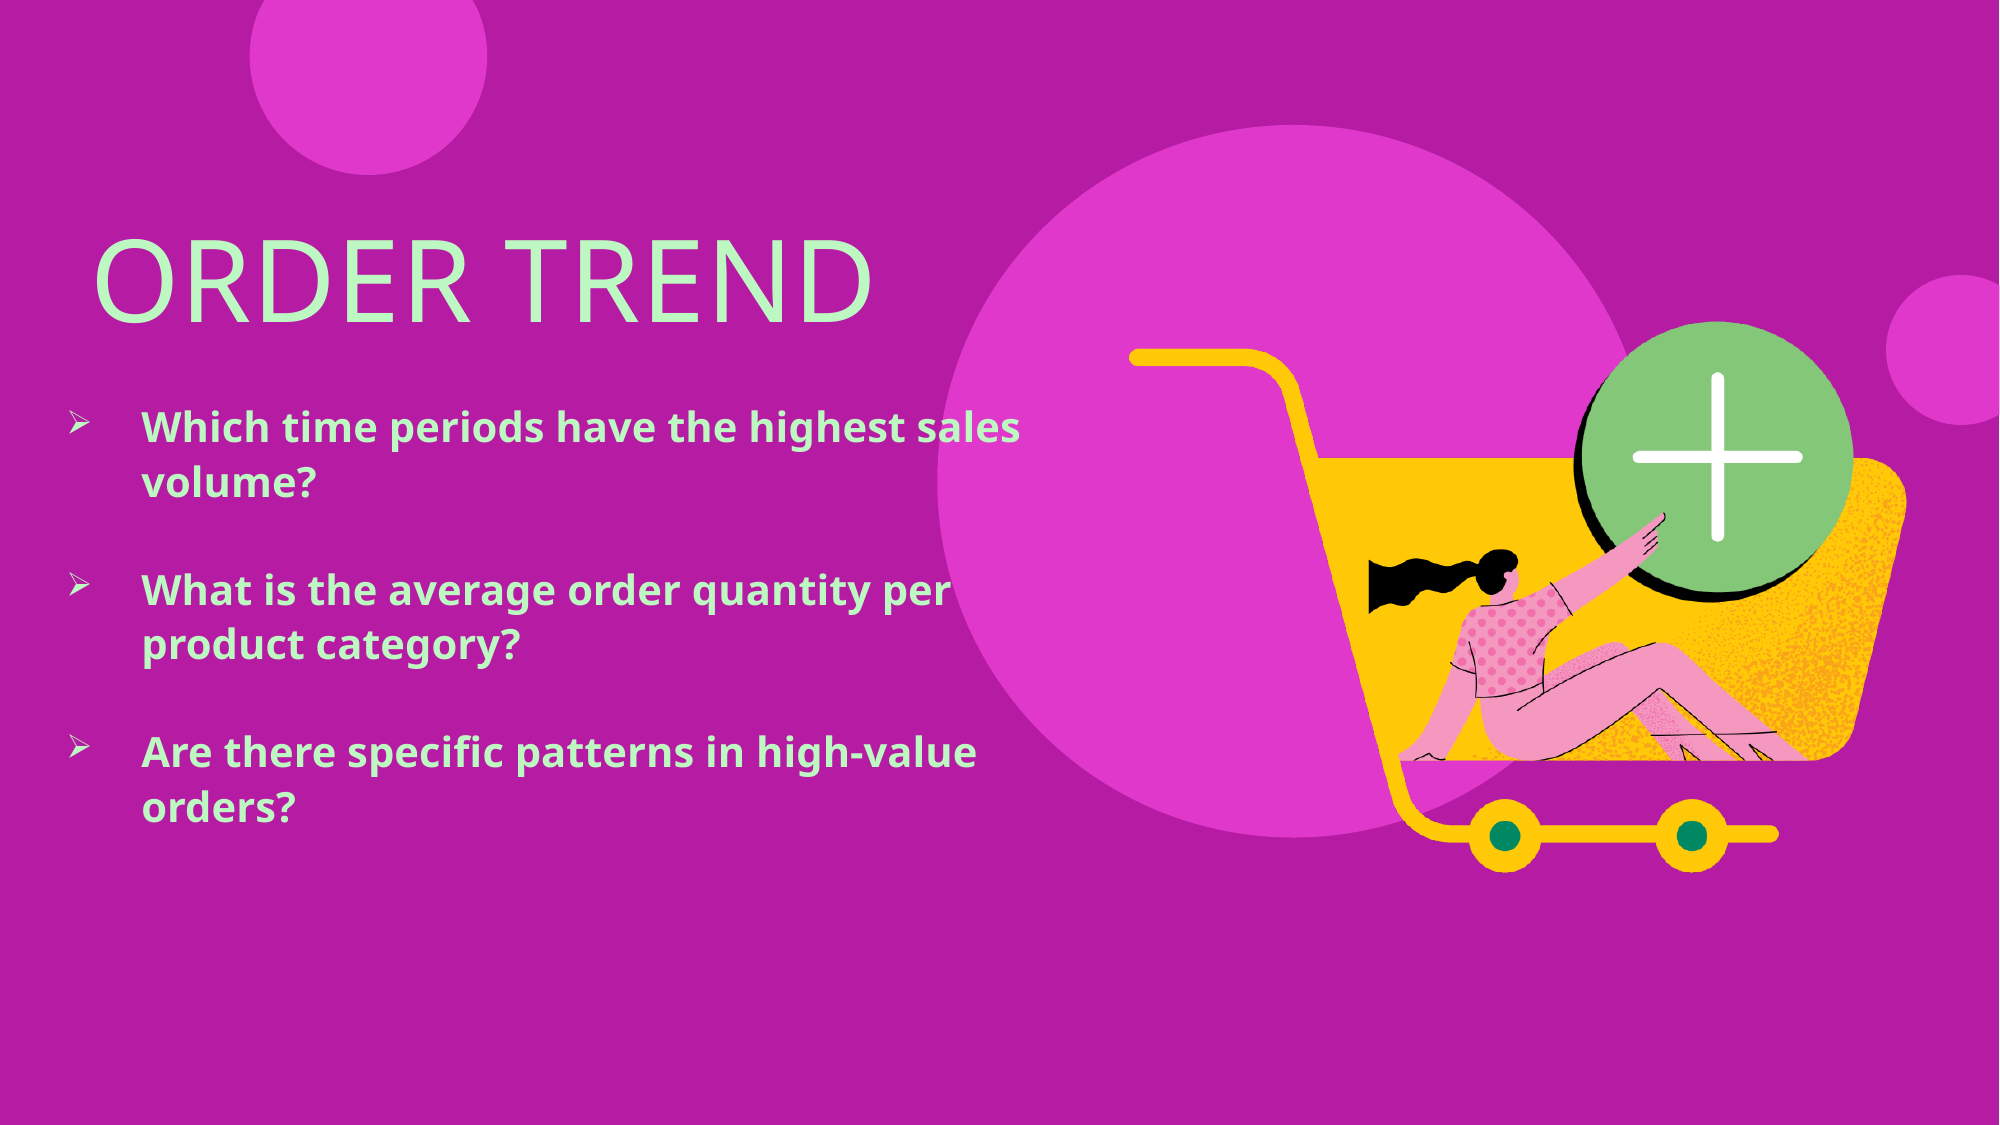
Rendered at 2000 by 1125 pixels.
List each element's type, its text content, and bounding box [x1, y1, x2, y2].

title Order trend [90, 135, 1065, 345]
subtitle Which time periods have the highest sales volume? What is the average order quantity per product category? Are there specific patterns in high-value orders? [66, 397, 1106, 929]
picture [1096, 287, 1938, 905]
